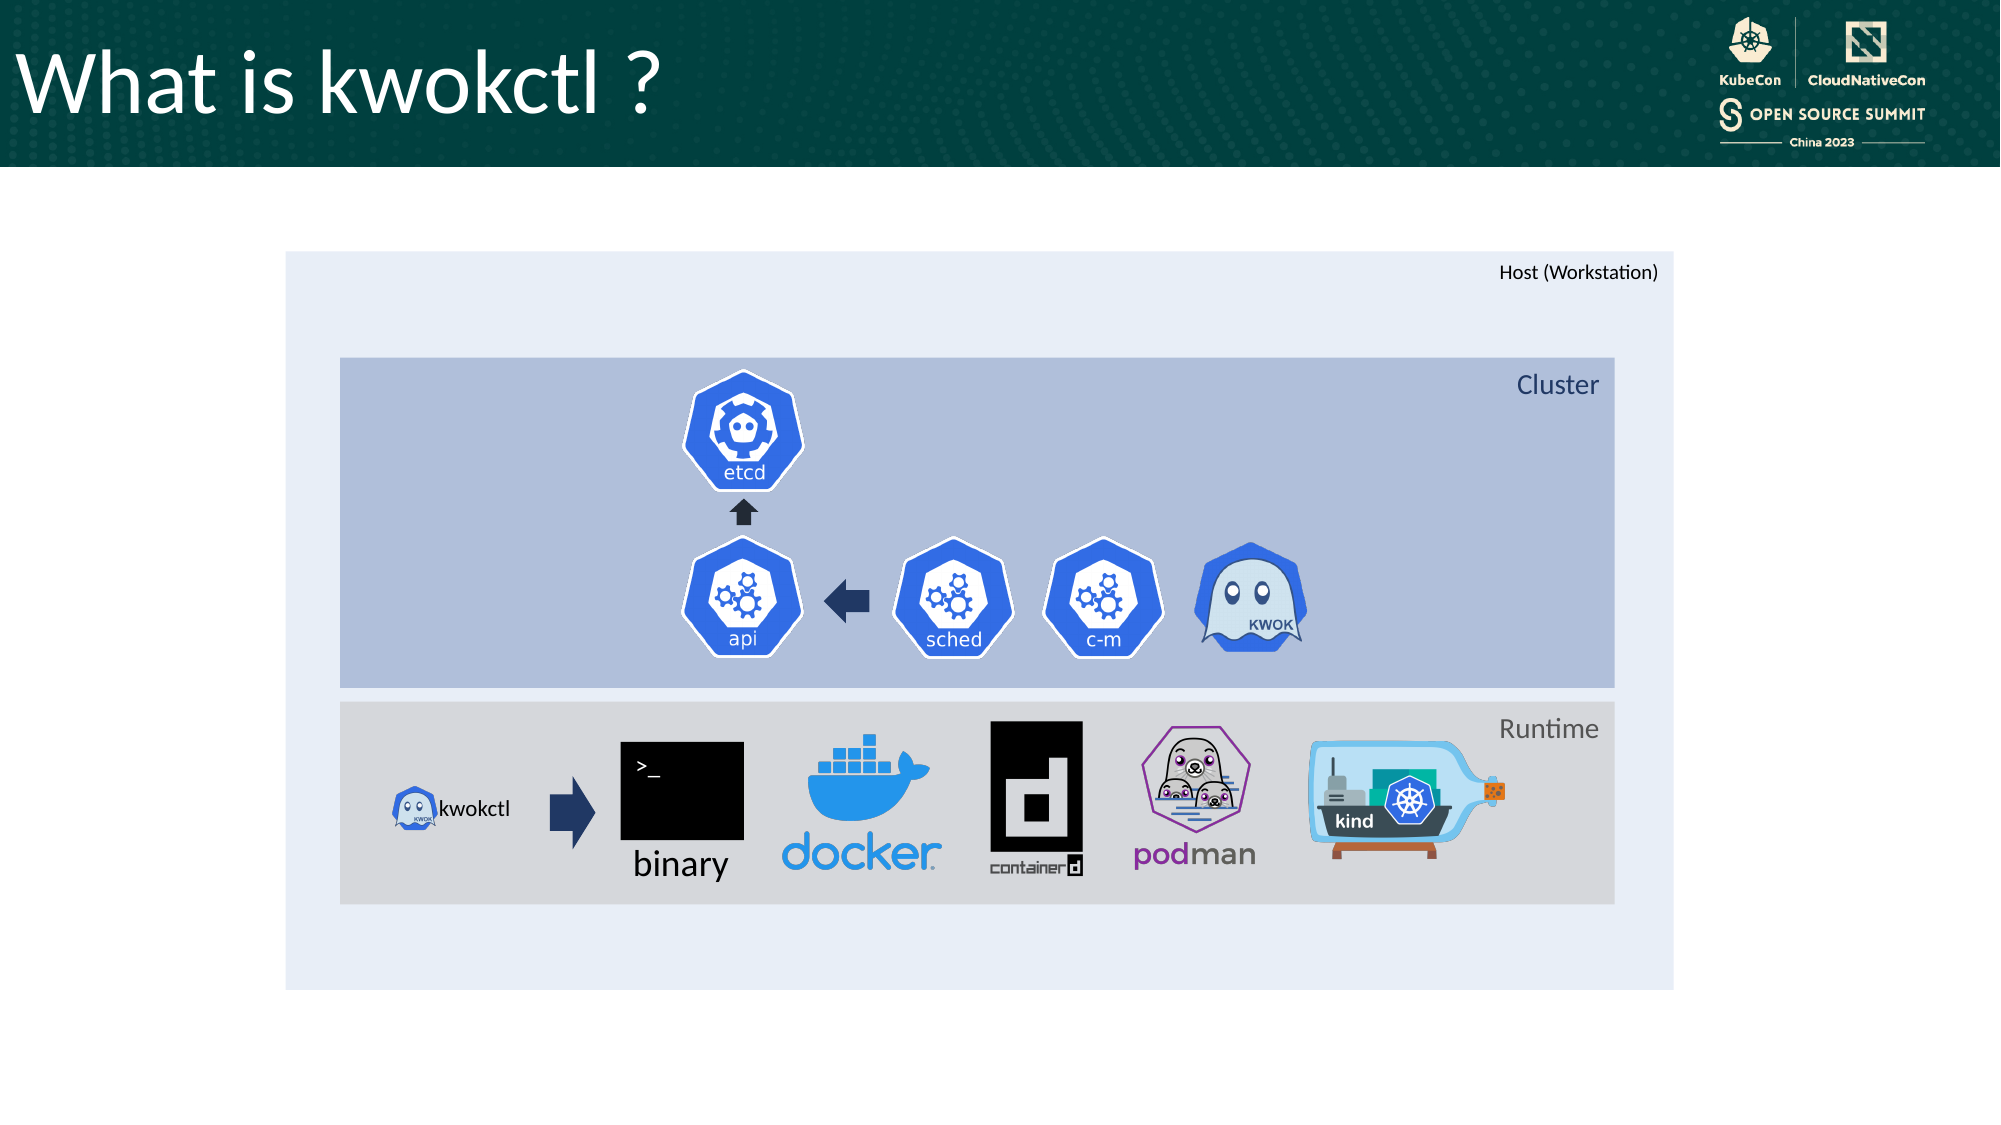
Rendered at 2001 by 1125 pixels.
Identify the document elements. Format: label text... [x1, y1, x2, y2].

text_box [548, 772, 597, 853]
text_box Runtime [339, 701, 1616, 905]
picture [779, 731, 945, 873]
picture [1189, 535, 1313, 659]
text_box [617, 741, 745, 892]
picture [682, 369, 805, 493]
title What is kwokctl ? [0, 1, 1585, 167]
picture [1042, 536, 1165, 659]
picture [892, 536, 1015, 659]
text_box Cluster [339, 357, 1616, 689]
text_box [390, 783, 519, 834]
picture [987, 718, 1086, 879]
picture [681, 535, 804, 658]
text_box Host (Workstation) [284, 250, 1675, 991]
text_box [726, 497, 761, 527]
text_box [1129, 708, 1262, 873]
text_box [822, 576, 871, 626]
picture [0, 0, 2000, 167]
picture [1299, 715, 1524, 873]
